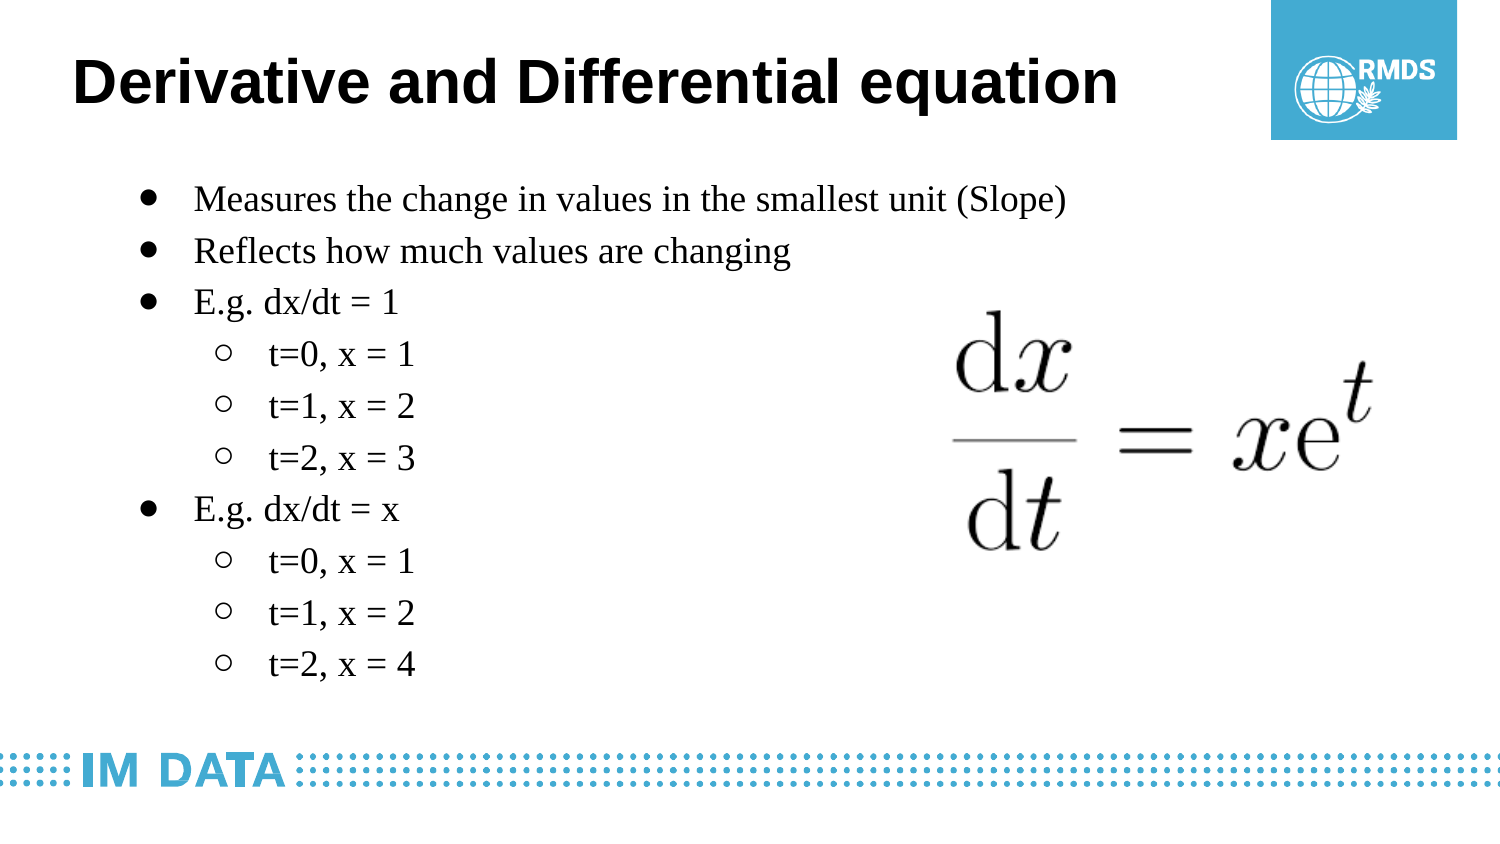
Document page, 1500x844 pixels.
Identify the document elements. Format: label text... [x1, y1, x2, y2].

text_box Derivative and Differential equation [57, 26, 1188, 119]
picture [931, 295, 1392, 565]
picture [1271, 0, 1458, 140]
text_box Measures the change in values in the smallest unit (Slope) Reflects how much values are changing E.g. dx/dt = 1 t=0, x = 1 t=1, x = 2 t=2, x = 3 E.g. dx/dt = x t=0, x = 1 t=1, x = 2 t=2, x = 4 [103, 152, 1091, 734]
picture [296, 753, 1500, 787]
